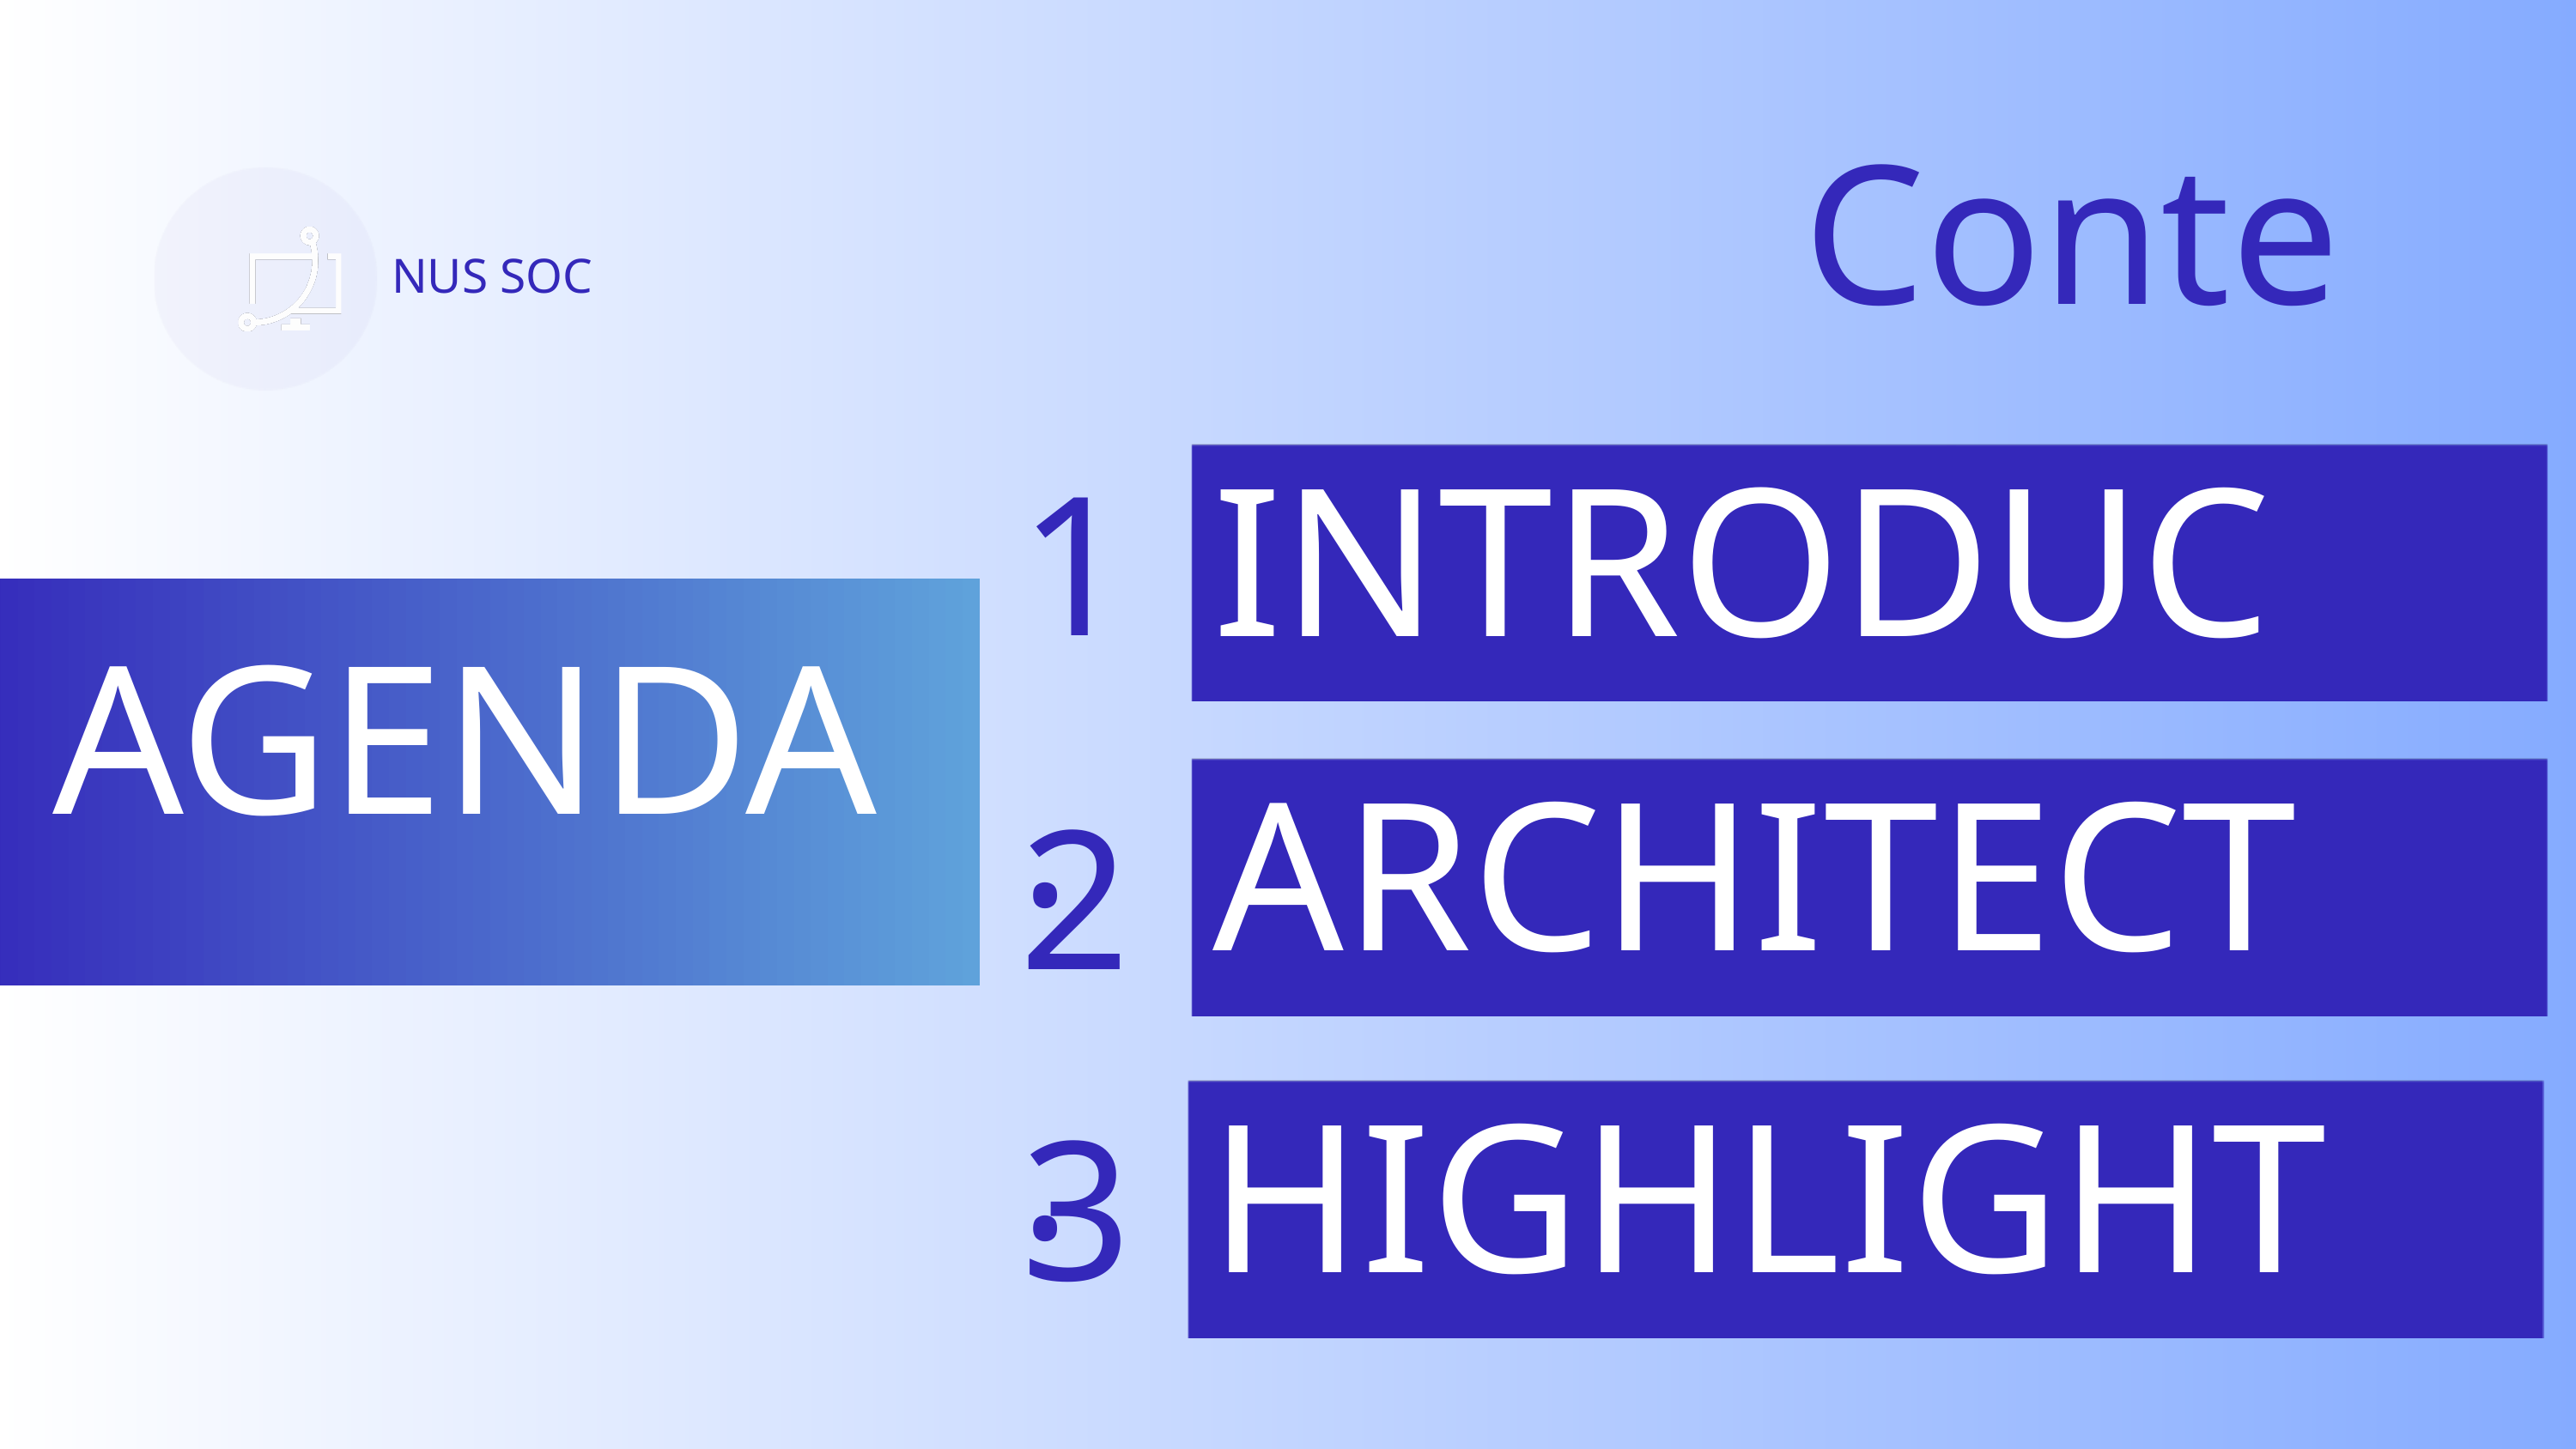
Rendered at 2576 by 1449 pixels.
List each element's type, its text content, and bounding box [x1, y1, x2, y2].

text_box [2380, 421, 2549, 702]
text_box INTRODUCTION [1212, 390, 2380, 704]
text_box [1191, 735, 1212, 1016]
text_box 2. [1019, 737, 1173, 1278]
text_box [154, 167, 378, 391]
text_box 3. [1021, 1048, 1175, 1449]
text_box NUS SOC [392, 235, 725, 303]
text_box ARCHITECTURE [1212, 704, 2380, 1057]
text_box 1. [1019, 403, 1173, 737]
text_box [238, 227, 342, 331]
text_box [0, 578, 980, 986]
text_box [2380, 735, 2549, 1016]
text_box [1191, 421, 1212, 702]
text_box Content [1802, 72, 2443, 613]
text_box [1188, 1057, 2545, 1338]
text_box HIGHLIGHT [1209, 1026, 2377, 1314]
